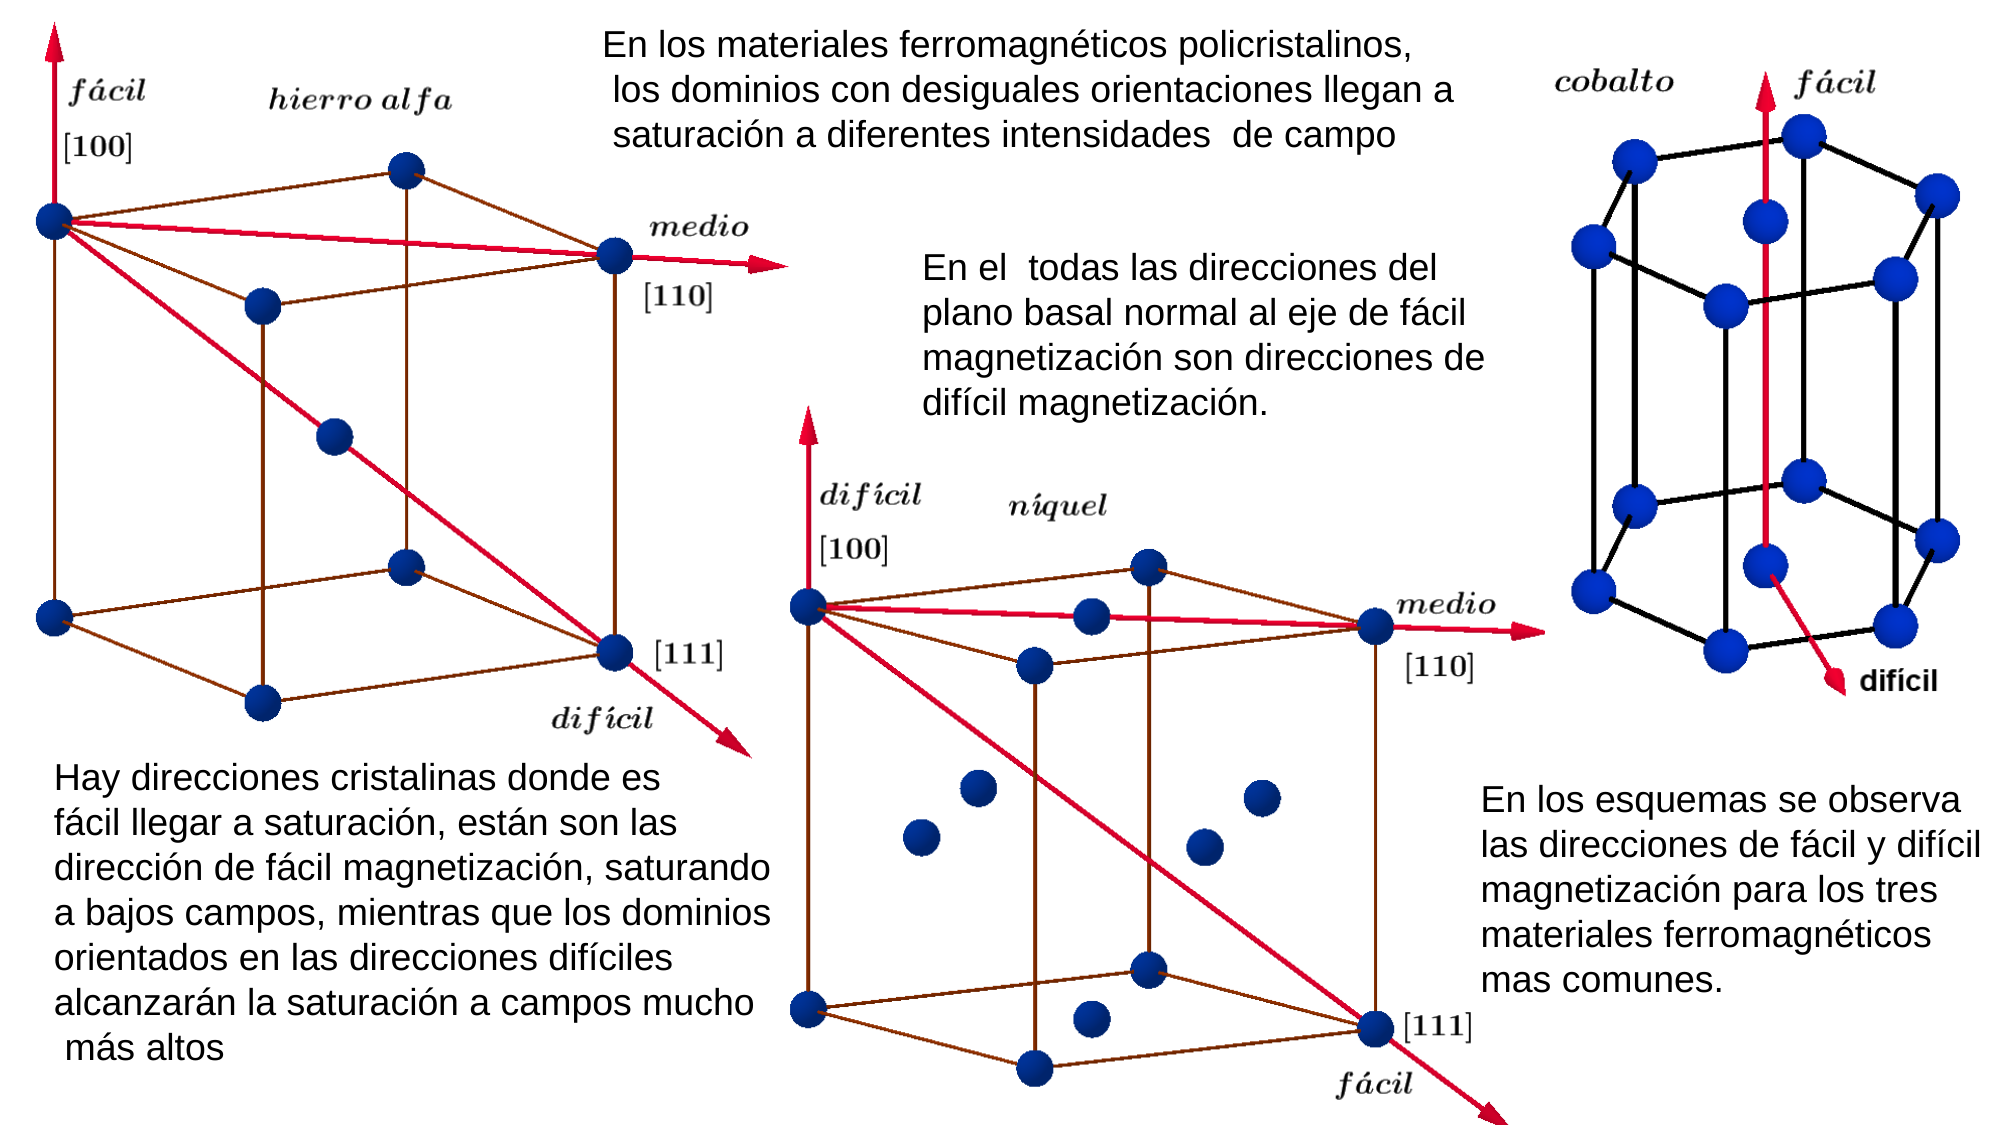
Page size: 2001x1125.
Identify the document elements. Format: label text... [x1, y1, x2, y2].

text_box Hay direcciones cristalinas donde es fácil llegar a saturación, están son las dirección de fácil magnetización, saturando a bajos campos, mientras que los dominios orientados en las direcciones difíciles alcanzarán la saturación a campos mucho más altos [39, 780, 785, 1076]
picture [0, 11, 1971, 1125]
text_box En los esquemas se observa las direcciones de fácil y difícil magnetización para los tres materiales ferromagnéticos mas comunes. [1546, 768, 1997, 1008]
text_box En los materiales ferromagnéticos policristalinos, los dominios con desiguales orientaciones llegan a saturación a diferentes intensidades de campo [807, 12, 1469, 162]
